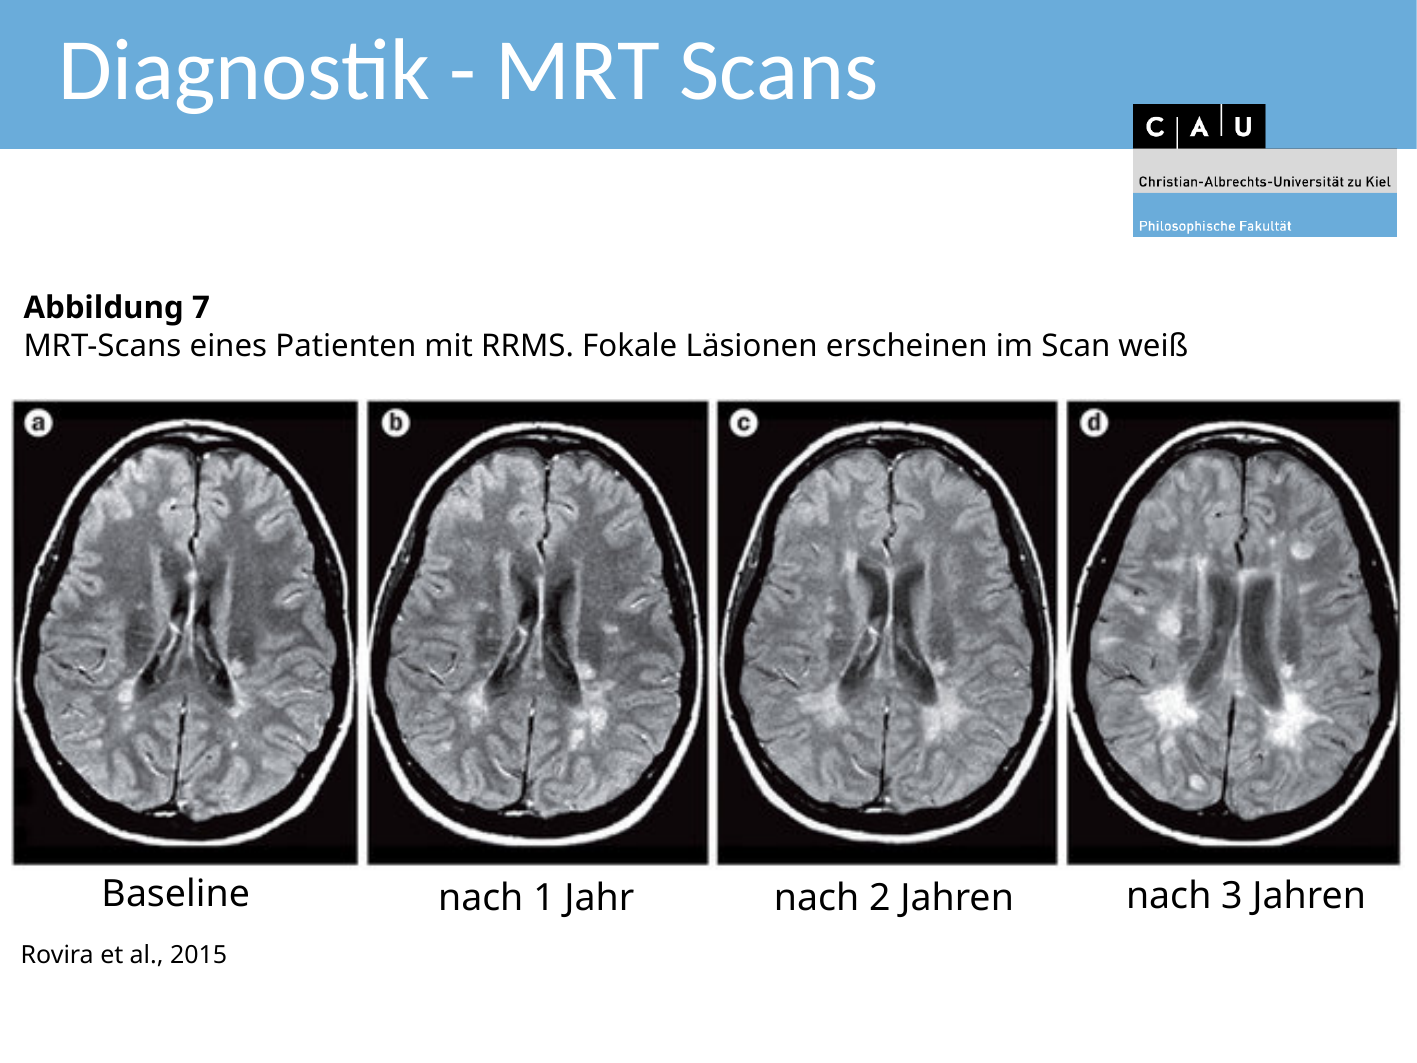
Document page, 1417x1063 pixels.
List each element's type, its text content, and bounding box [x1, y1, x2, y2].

text_box nach 1 Jahr [430, 874, 643, 926]
text_box nach 3 Jahren [1118, 874, 1374, 924]
text_box Rovira et al., 2015 [13, 931, 235, 977]
text_box Baseline [93, 874, 258, 922]
picture [10, 398, 1406, 874]
text_box nach 2 Jahren [766, 874, 1022, 926]
title Diagnostik - MRT Scans [0, 0, 1180, 133]
picture [1133, 104, 1397, 237]
text_box Abbildung 7 MRT-Scans eines Patienten mit RRMS. Fokale Läsionen erscheinen im Scan weiß [16, 280, 1358, 370]
